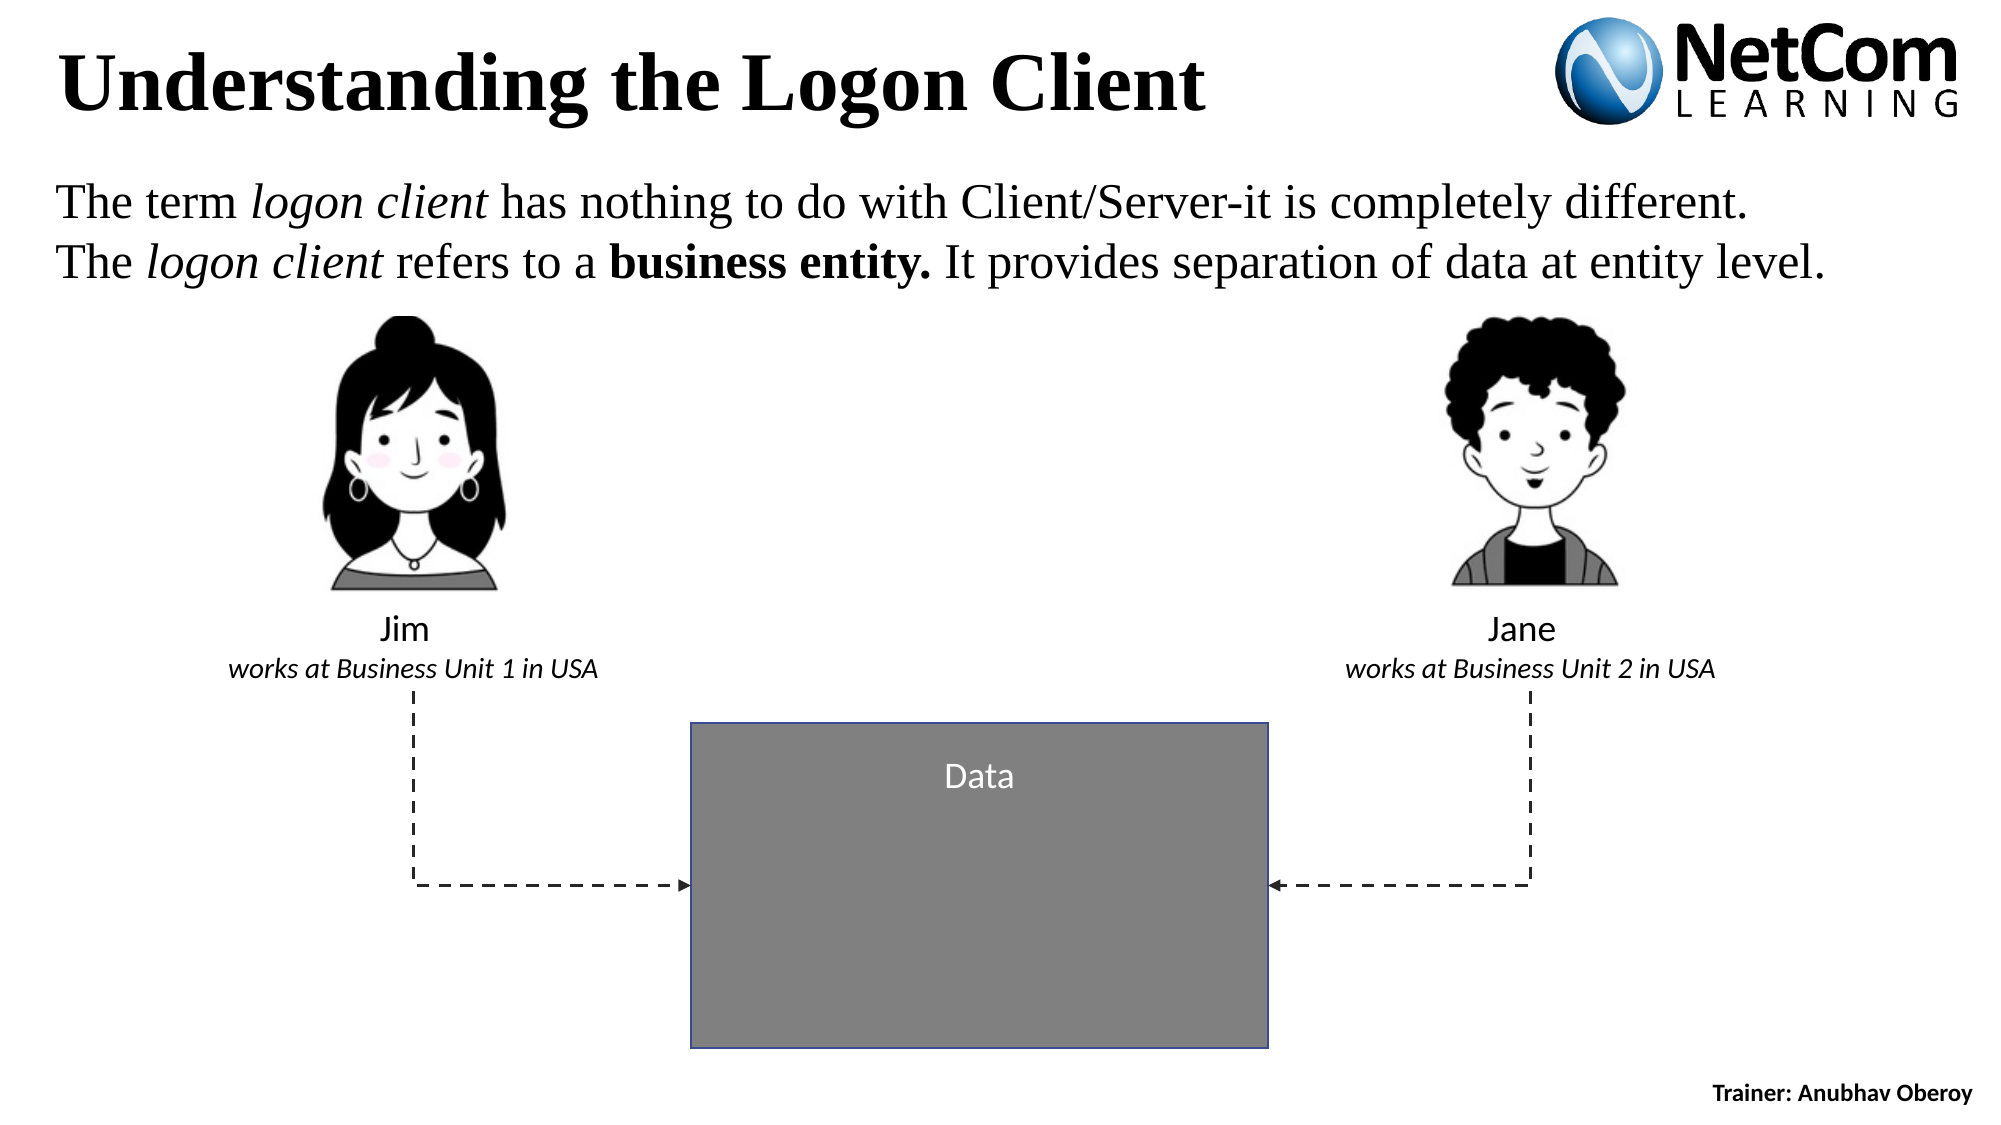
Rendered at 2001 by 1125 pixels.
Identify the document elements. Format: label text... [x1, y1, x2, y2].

text_box Data [690, 722, 1269, 1049]
picture [1394, 301, 1686, 610]
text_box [455, 650, 649, 928]
text_box Jim works at Business Unit 1 in USA [187, 596, 640, 692]
footer Trainer: Anubhav Oberoy [1660, 1074, 2000, 1108]
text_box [1302, 657, 1496, 921]
text_box Understanding the Logon Client [42, 30, 1896, 148]
picture [281, 316, 546, 610]
text_box Jane works at Business Unit 2 in USA [1304, 596, 1757, 692]
picture [1555, 17, 1958, 125]
text_box The term logon client has nothing to do with Client/Server-it is completely different. The logon client refers to a business entity. It provides separation of data at entity level. [40, 161, 1960, 356]
